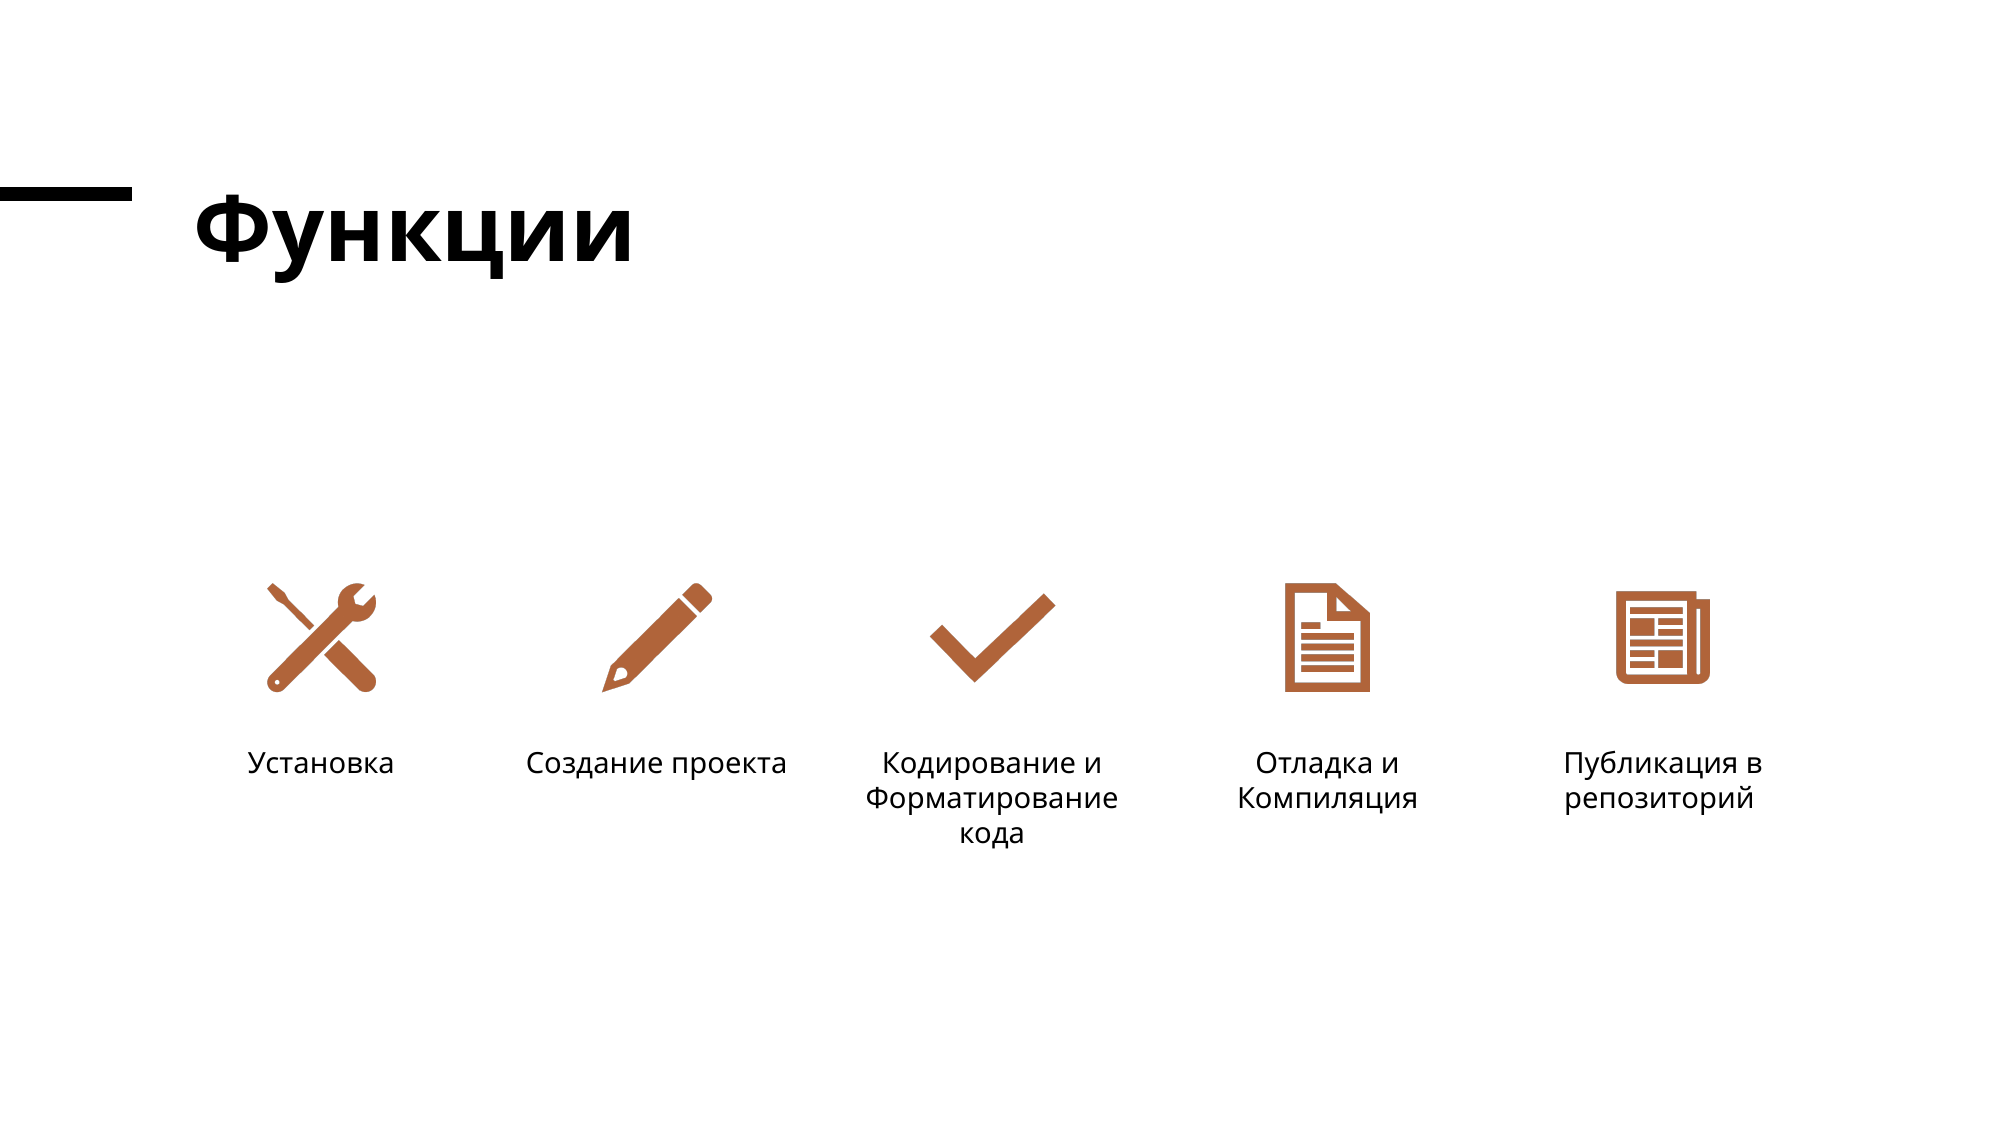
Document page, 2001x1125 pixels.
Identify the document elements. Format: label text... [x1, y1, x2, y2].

title Функции [178, 178, 1807, 392]
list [178, 401, 1807, 1032]
